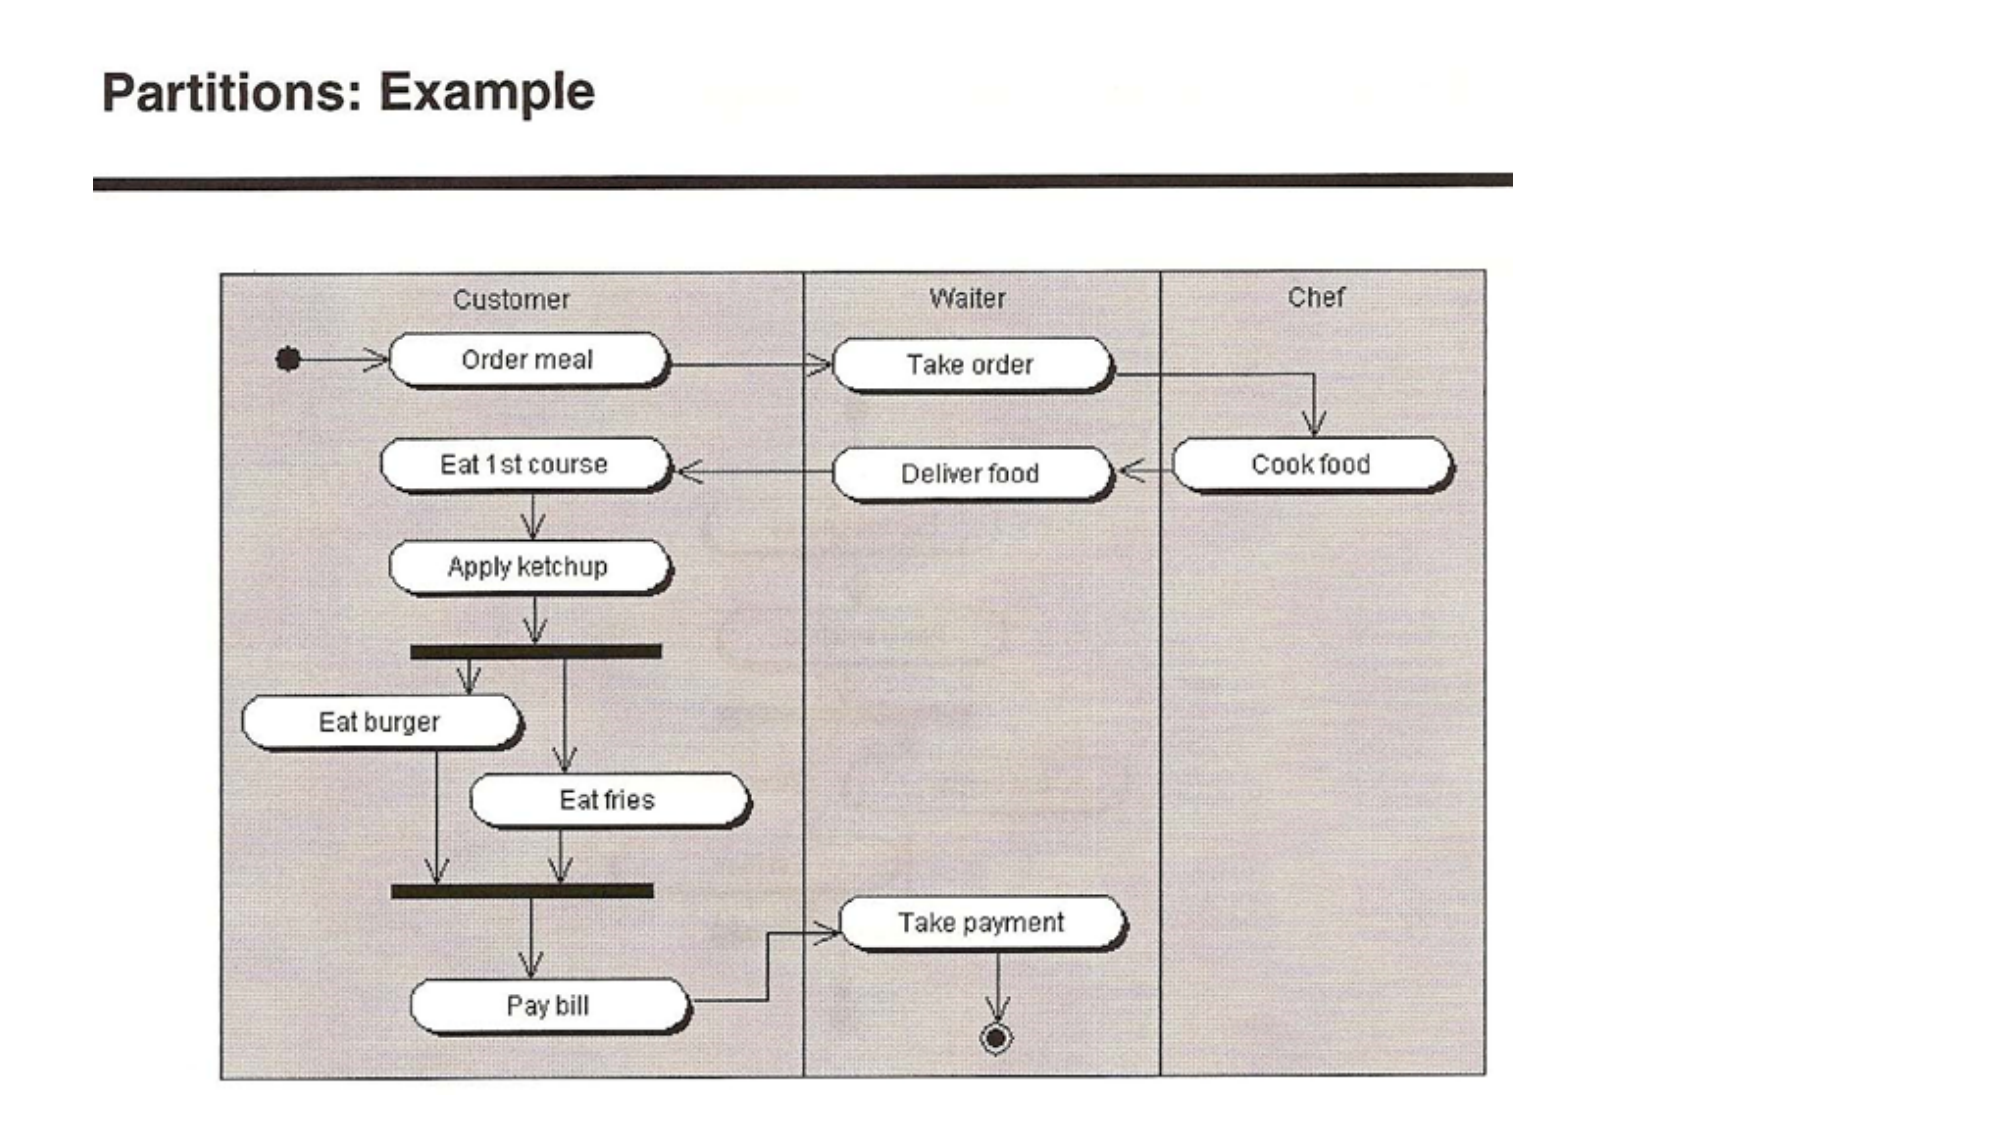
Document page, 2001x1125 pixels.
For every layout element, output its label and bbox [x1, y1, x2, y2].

picture [93, 38, 1513, 1095]
